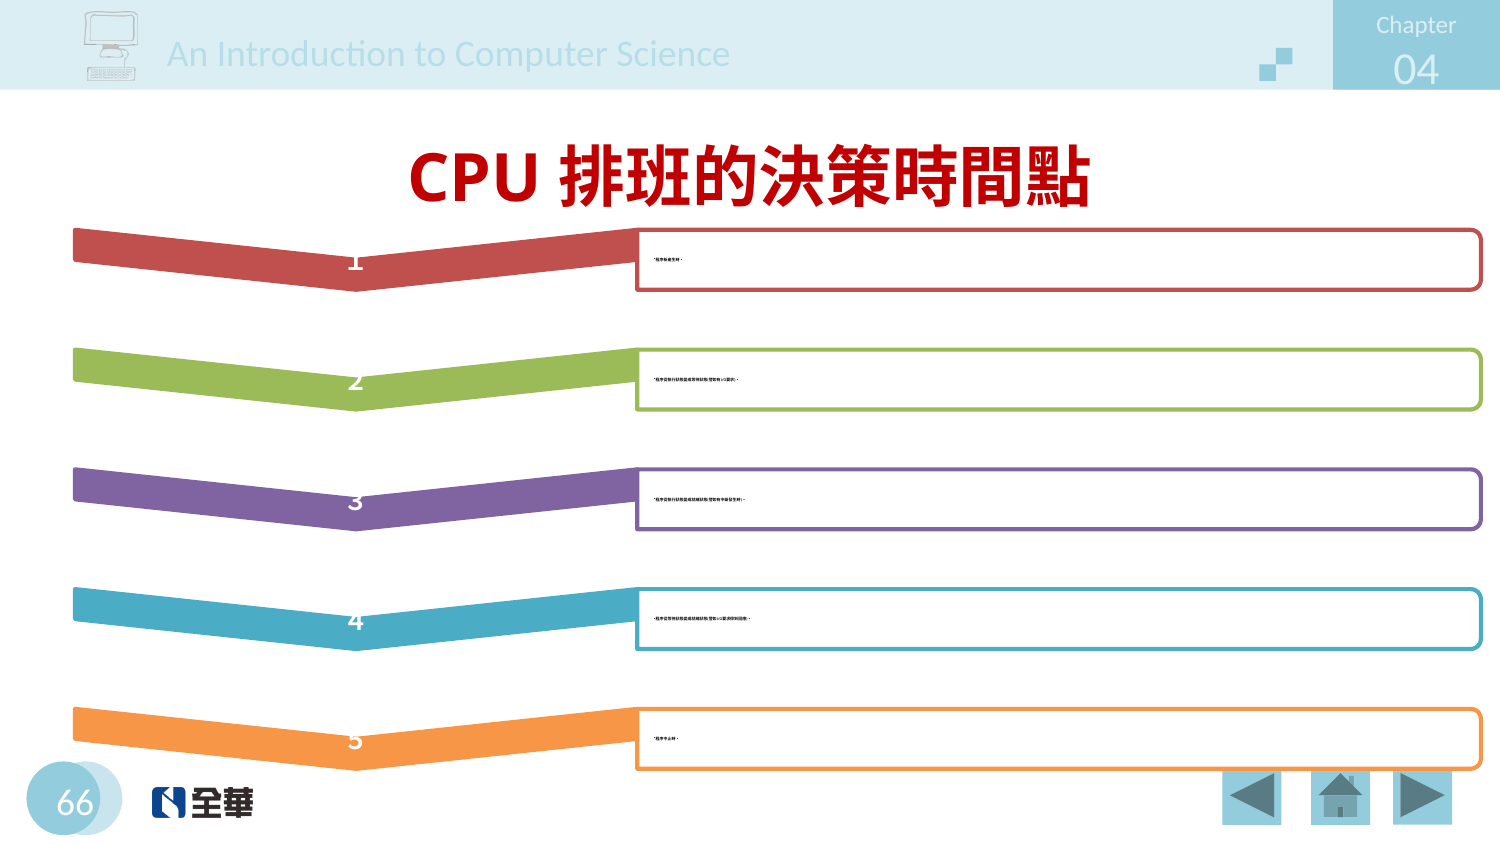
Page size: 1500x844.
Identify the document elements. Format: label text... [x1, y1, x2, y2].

picture [152, 787, 253, 818]
title CPU排班的決策時間點 [75, 104, 1425, 228]
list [74, 229, 1482, 769]
picture [84, 11, 138, 81]
